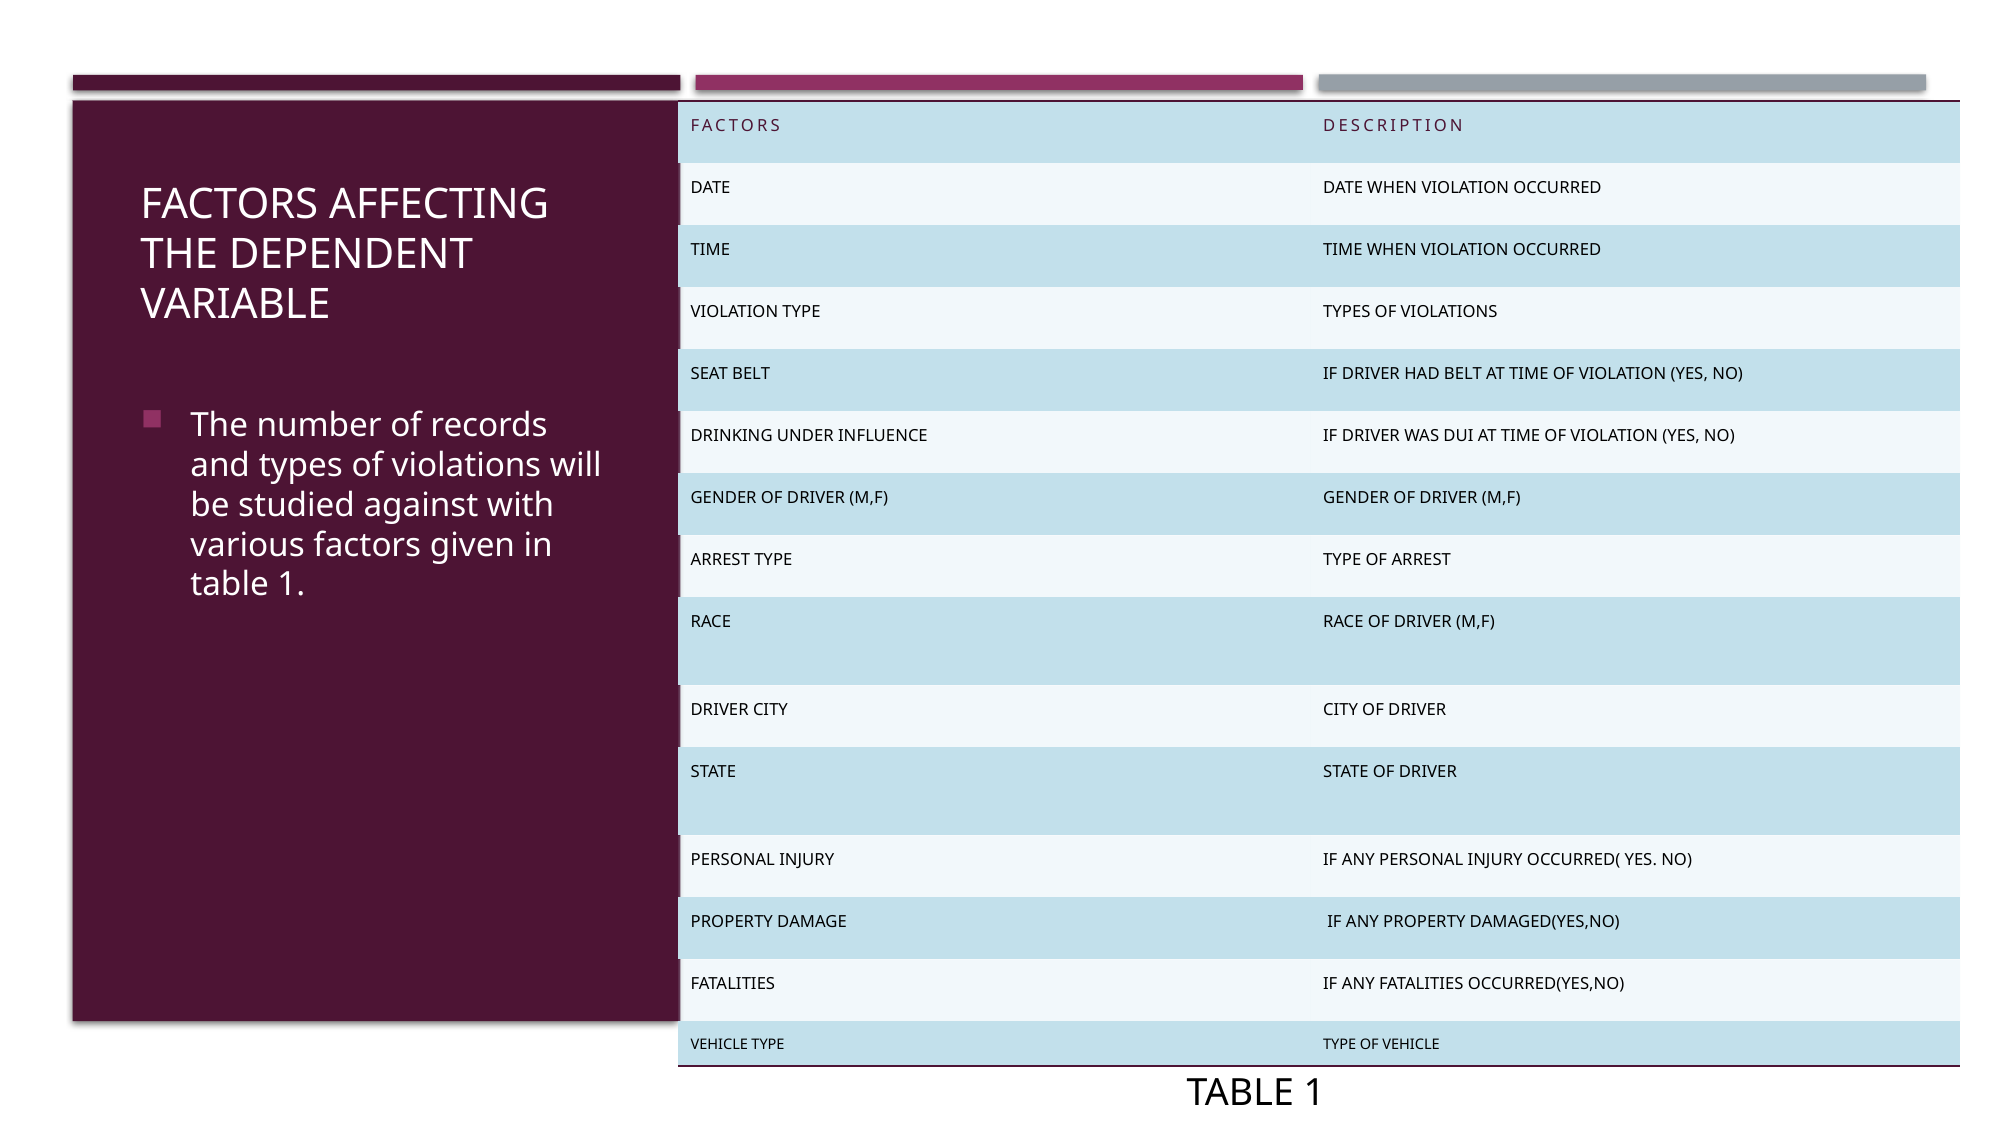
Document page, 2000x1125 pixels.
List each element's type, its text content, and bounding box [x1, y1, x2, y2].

table_cell TIME [678, 225, 1311, 287]
table_cell SEAT BELT [678, 349, 1311, 411]
table_cell Type of arrest [1311, 535, 1960, 597]
table_cell If Driver was DUI at time of violation (Yes, No) [1311, 411, 1960, 473]
table_cell State of driver [1311, 747, 1960, 835]
table_cell If driver had belt at time of violation (Yes, NO) [1311, 349, 1960, 411]
table_cell ARREST TYPE [678, 535, 1311, 597]
table_cell Gender of driver (M,F) [678, 473, 1311, 535]
table_cell Types of violations [1311, 287, 1960, 349]
table_header DESCRIPTION [1311, 102, 1960, 163]
table_cell Race of driver (M,F) [1311, 597, 1960, 685]
table_cell DRINKING UNDER INFLUENCE [678, 411, 1311, 473]
table_header FACTORS [678, 102, 1311, 163]
text_box TABLE 1 [1098, 1064, 1414, 1117]
table_cell RACE [678, 597, 1311, 685]
table_cell Date when violation occurred [1311, 163, 1960, 225]
list The number of records and types of violations will be studied against with various factors given in table 1. [125, 336, 623, 970]
table_cell STATE [678, 747, 1311, 835]
table_cell DRIVER CITY [678, 685, 1311, 747]
table_cell PERSONAL INJURY [678, 835, 1311, 897]
table_cell Gender of driver (M,F) [1311, 473, 1960, 535]
table_cell PROPERTY DAMAGE [678, 897, 1311, 959]
table_cell City of driver [1311, 685, 1960, 747]
title FACTORS affecting the dependent variable [125, 168, 646, 335]
table_cell Time when violation occurred [1311, 225, 1960, 287]
table_cell if any property damaged(YES,NO) [1311, 897, 1960, 959]
table_cell TYPE OF VEHICLE [1311, 1021, 1960, 1065]
table_cell if any personal injury OCCURRED( YES. NO) [1311, 835, 1960, 897]
text_box [0, 99, 2000, 1125]
table_cell DATE [678, 163, 1311, 225]
table_cell FATALITIES [678, 959, 1311, 1021]
table_cell if any FATALITIES OCCURRED(YES,NO) [1311, 959, 1960, 1021]
table_cell VIOLATION TYPE [678, 287, 1311, 349]
text_box [71, 100, 678, 1022]
table_cell VEHICLE TYPE [678, 1021, 1311, 1065]
